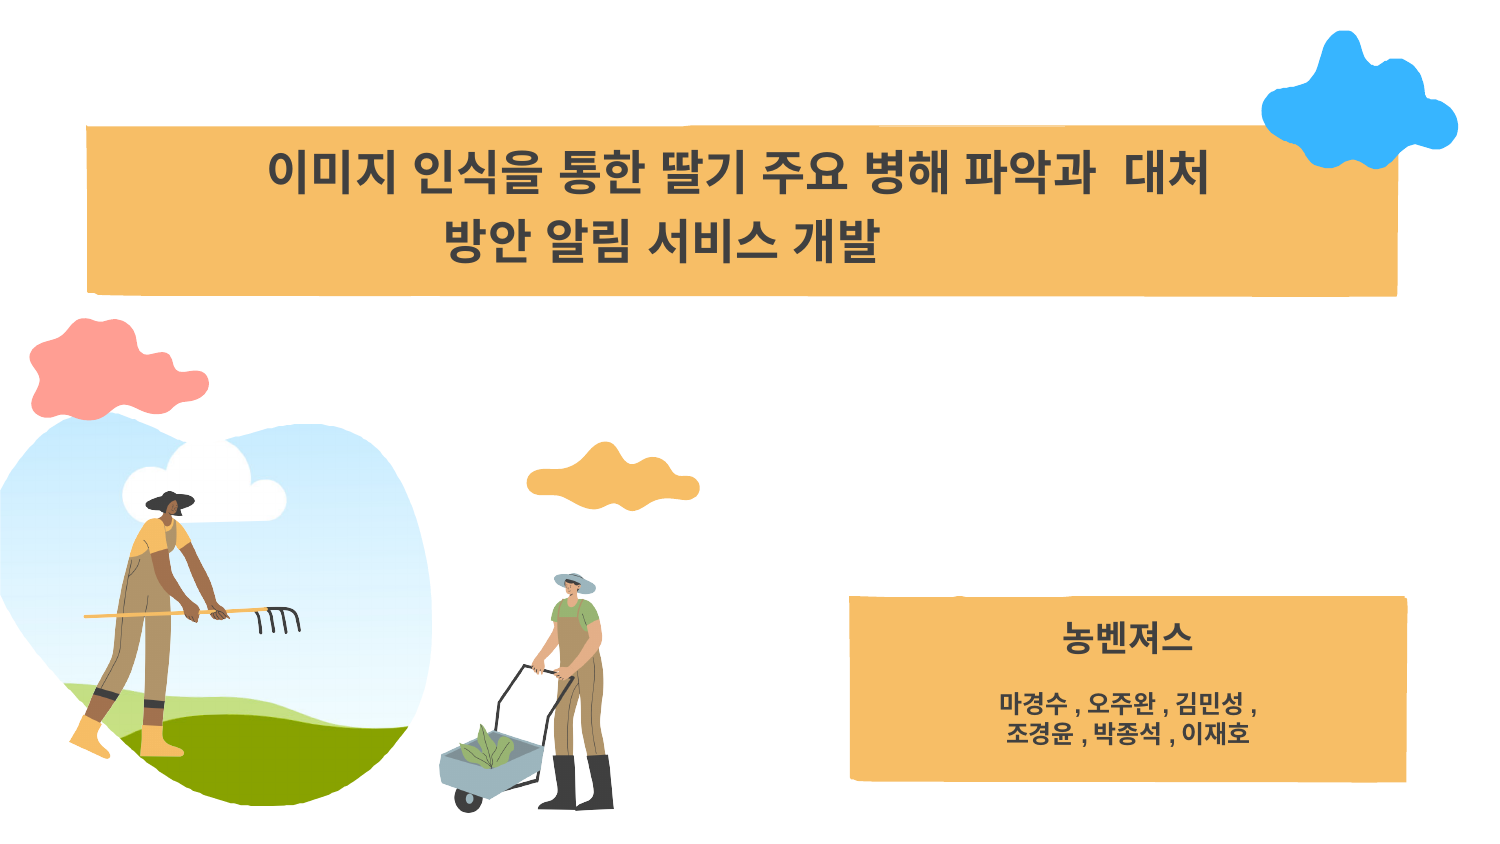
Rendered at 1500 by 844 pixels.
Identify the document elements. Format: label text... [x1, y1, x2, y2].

text_box [1261, 30, 1459, 170]
text_box [849, 596, 1408, 783]
text_box 농벤져스 마경수,오주완,김민성, 조경윤,박종석,이재호 [895, 615, 1361, 749]
text_box [29, 318, 209, 409]
picture [0, 410, 432, 807]
title 이미지 인식을 통한 딸기 주요 병해 파악과 대처 방안 알림 서비스 개발 [266, 129, 1234, 274]
text_box [526, 441, 700, 512]
text_box [86, 125, 1399, 297]
picture [438, 573, 614, 813]
